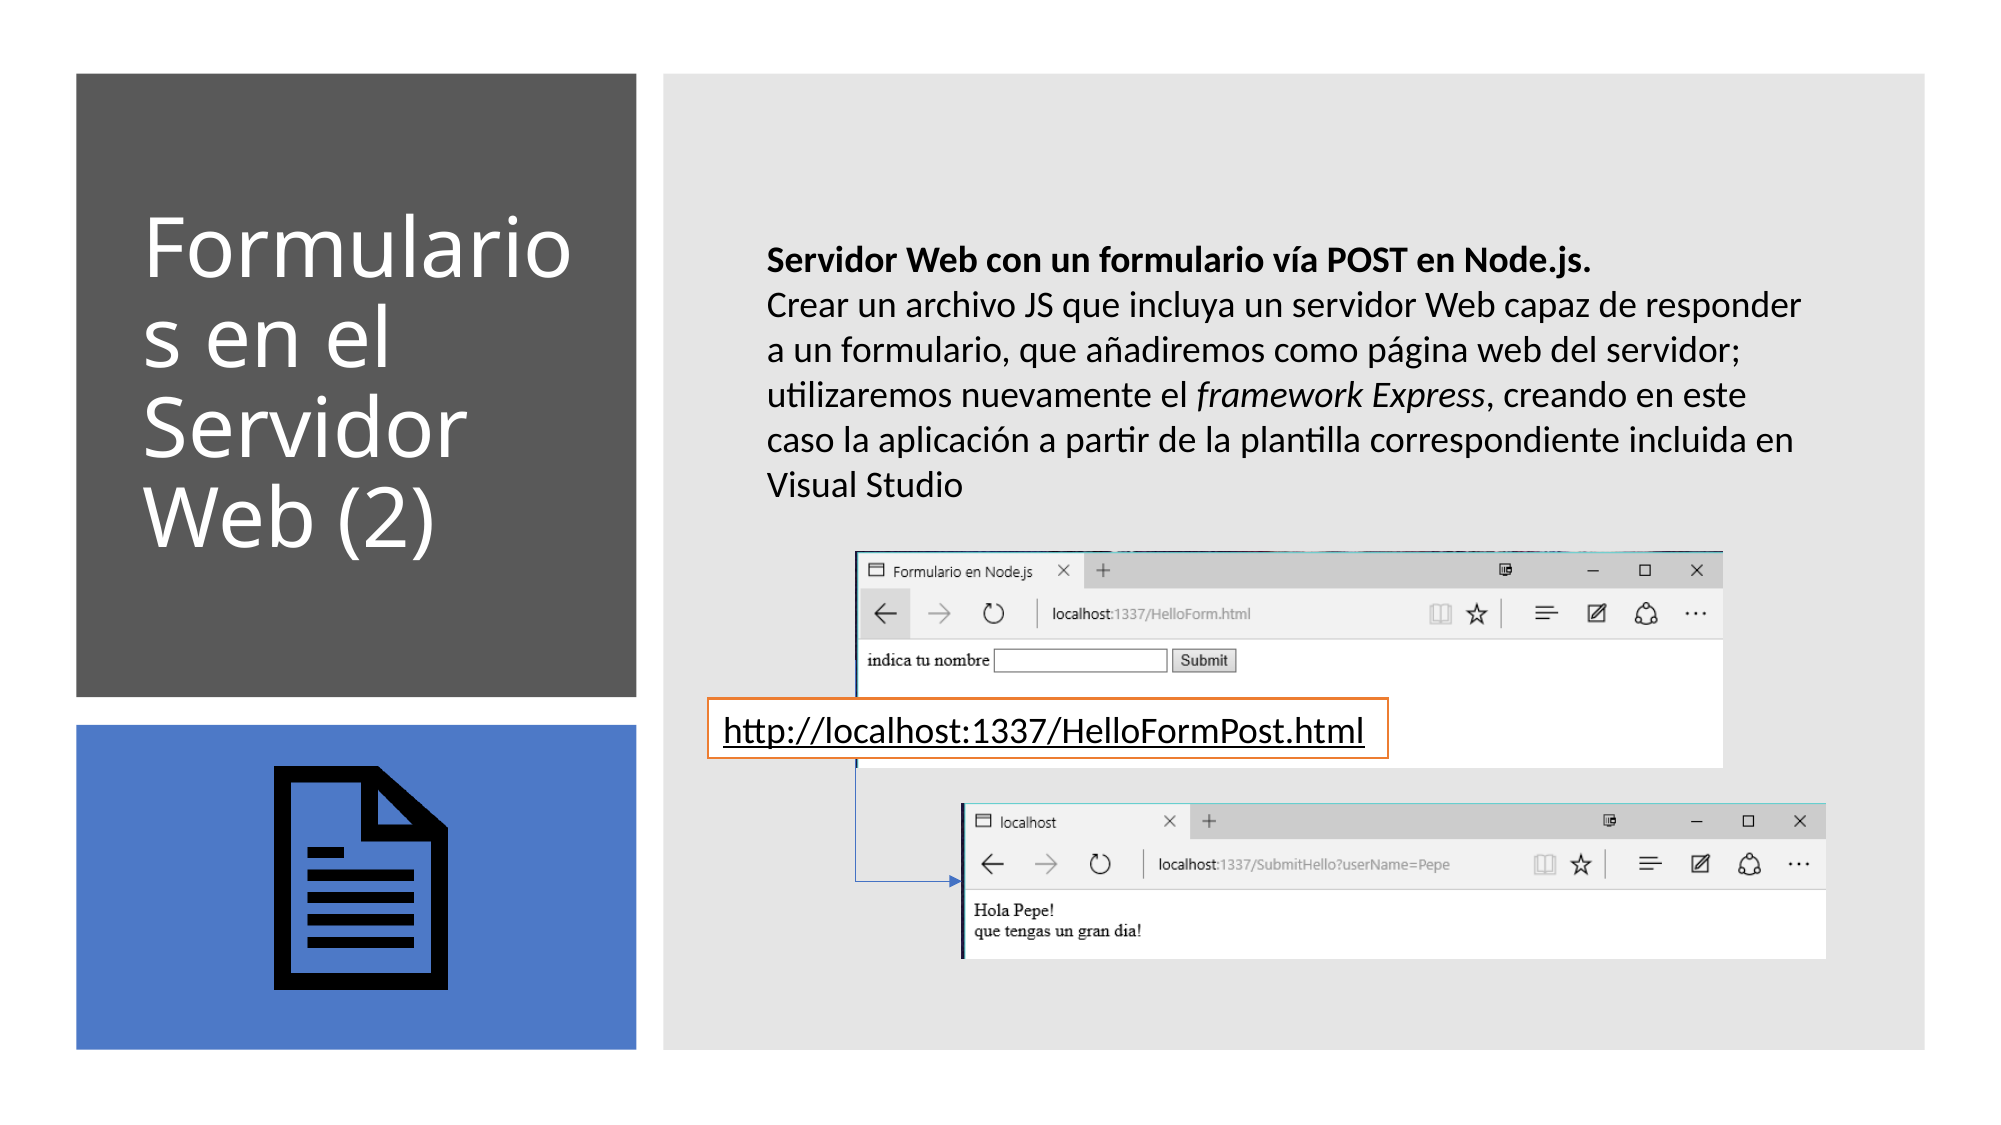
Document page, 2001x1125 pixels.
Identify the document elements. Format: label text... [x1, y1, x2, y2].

text_box http://localhost:1337/HelloFormPost.html [707, 697, 855, 759]
text_box [75, 72, 637, 698]
picture [855, 551, 1723, 768]
picture [226, 743, 495, 1012]
title Formularios en el Servidor Web (2) [127, 120, 595, 652]
picture [961, 803, 1826, 959]
text_box [75, 724, 637, 1051]
text_box Servidor Web con un formulario vía POST en Node.js. Crear un archivo JS que incluya un servidor Web capaz de responder a un formulario, que añadiremos como página web del servidor; utilizaremos nuevamente el framework Express, creando en este caso la aplicación a partir de la plantilla correspondiente incluida en Visual Studio [752, 227, 1826, 513]
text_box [855, 659, 962, 882]
text_box [662, 72, 1926, 1051]
